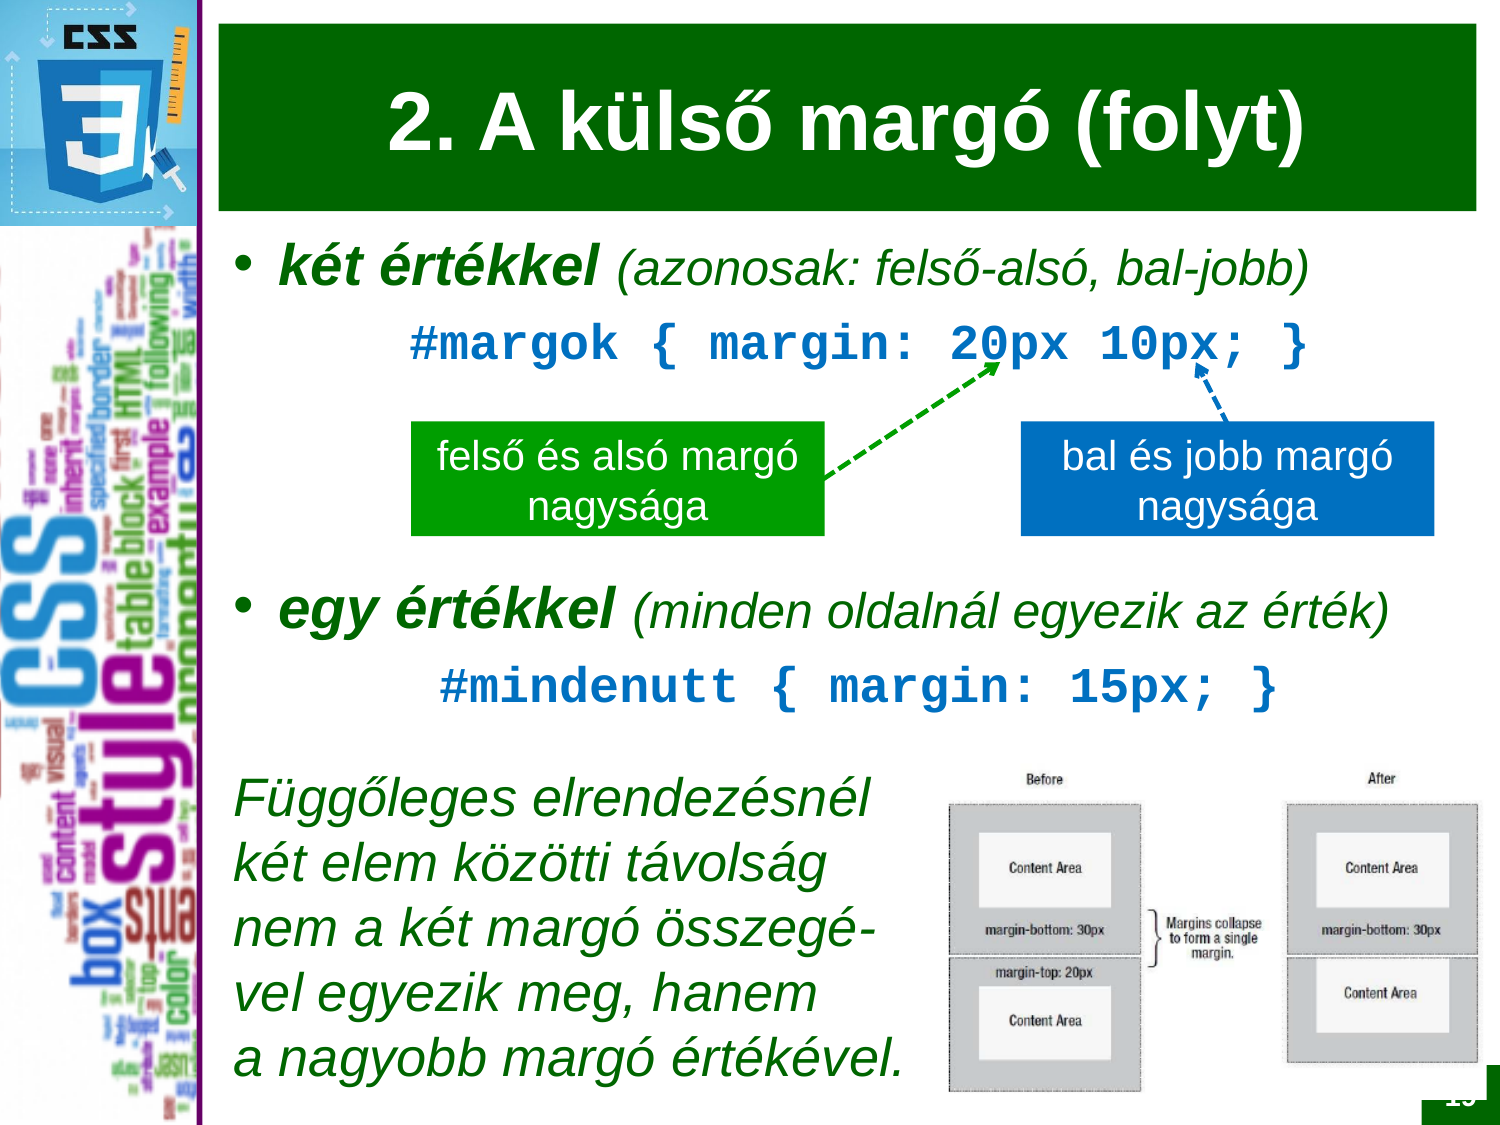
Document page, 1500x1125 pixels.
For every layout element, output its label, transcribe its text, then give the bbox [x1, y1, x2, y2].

picture [0, 0, 197, 1125]
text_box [822, 361, 1001, 480]
list két értékkel (azonosak: felső-alsó, bal-jobb) #margok { margin: 20px 10px; } egy értékkel (minden oldalnál egyezik az érték) #mindenutt { margin: 15px; } Függőleges elrendezésnél két elem közötti távolság nem a két margó összegé- vel egyezik meg, hanem a nagyobb margó értékével. [218, 219, 1500, 1125]
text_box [1195, 361, 1229, 426]
text_box bal és jobb margó nagysága [1020, 421, 1435, 537]
slide_number 19 [1421, 1065, 1500, 1125]
title 2. A külső margó (folyt) [218, 23, 1477, 212]
text_box felső és alsó margó nagysága [411, 421, 825, 537]
picture [937, 762, 1487, 1100]
